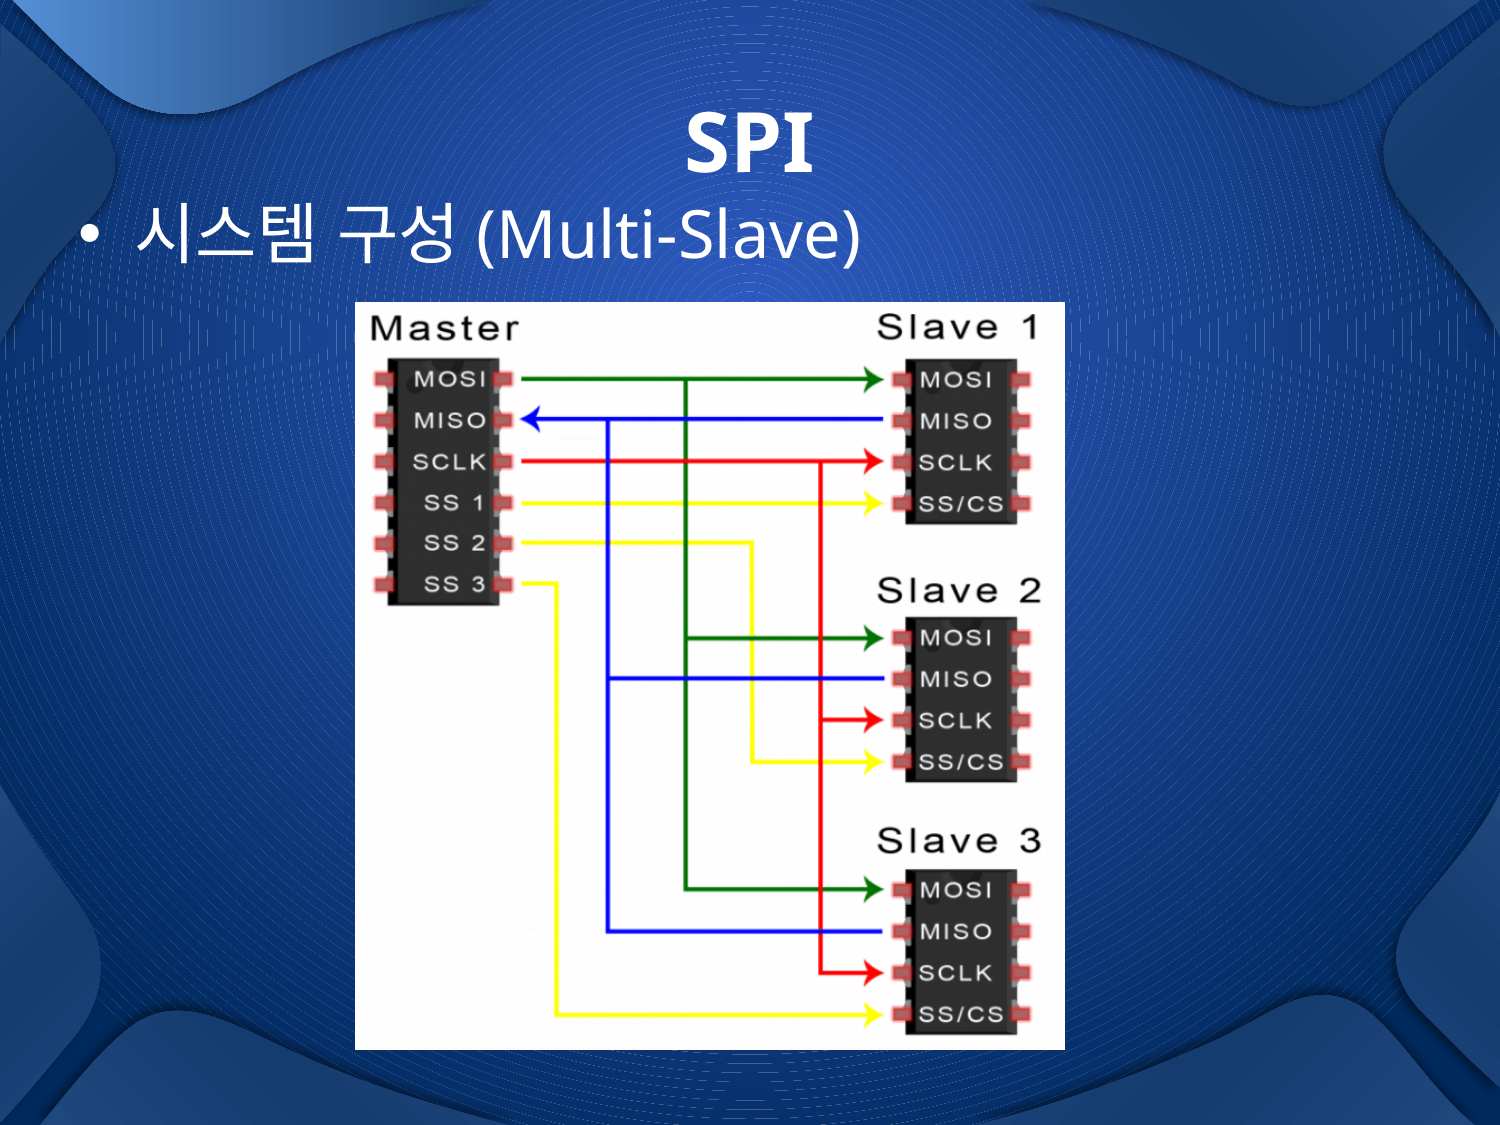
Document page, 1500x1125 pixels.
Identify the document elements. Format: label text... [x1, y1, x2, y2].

list 시스템 구성(Multi-Slave) [63, 184, 1414, 1015]
title SPI [75, 45, 1425, 233]
picture [355, 302, 1065, 1050]
